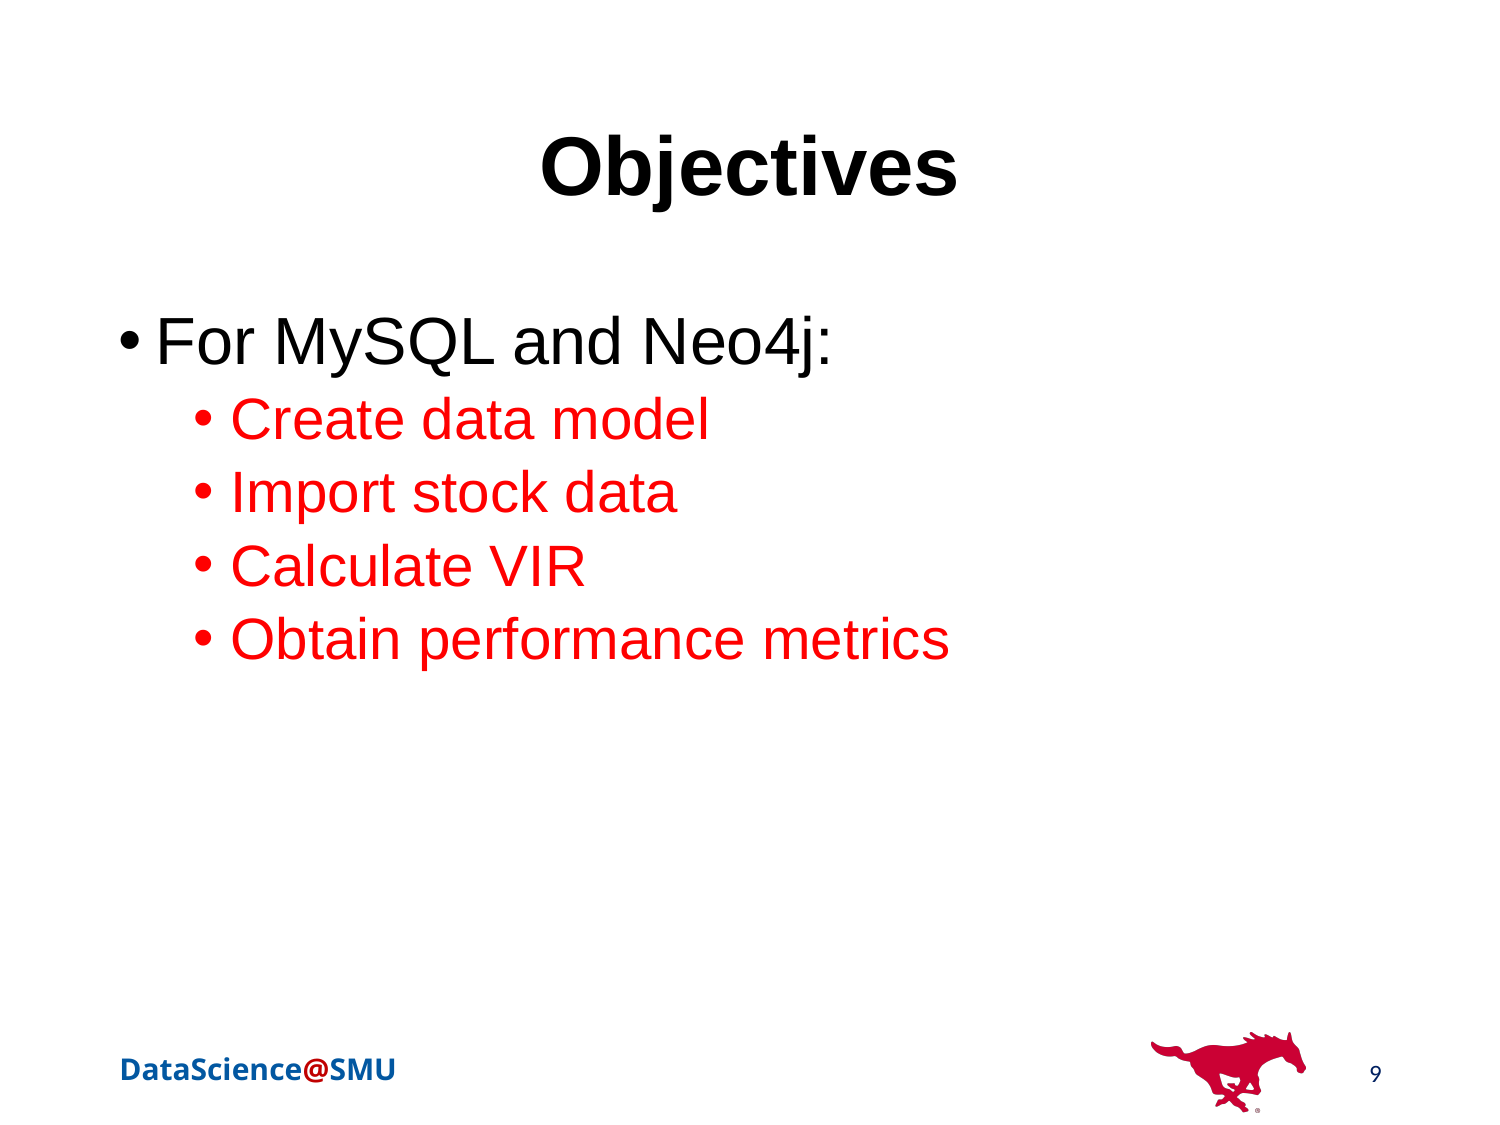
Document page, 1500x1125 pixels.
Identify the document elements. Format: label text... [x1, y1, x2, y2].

slide_number 9 [1059, 1042, 1397, 1103]
list For MySQL and Neo4j: Create data model Import stock data Calculate VIR Obtain performance metrics [103, 299, 1397, 1014]
title Objectives [103, 59, 1397, 278]
picture [1151, 1103, 1306, 1113]
picture [1151, 1032, 1306, 1042]
